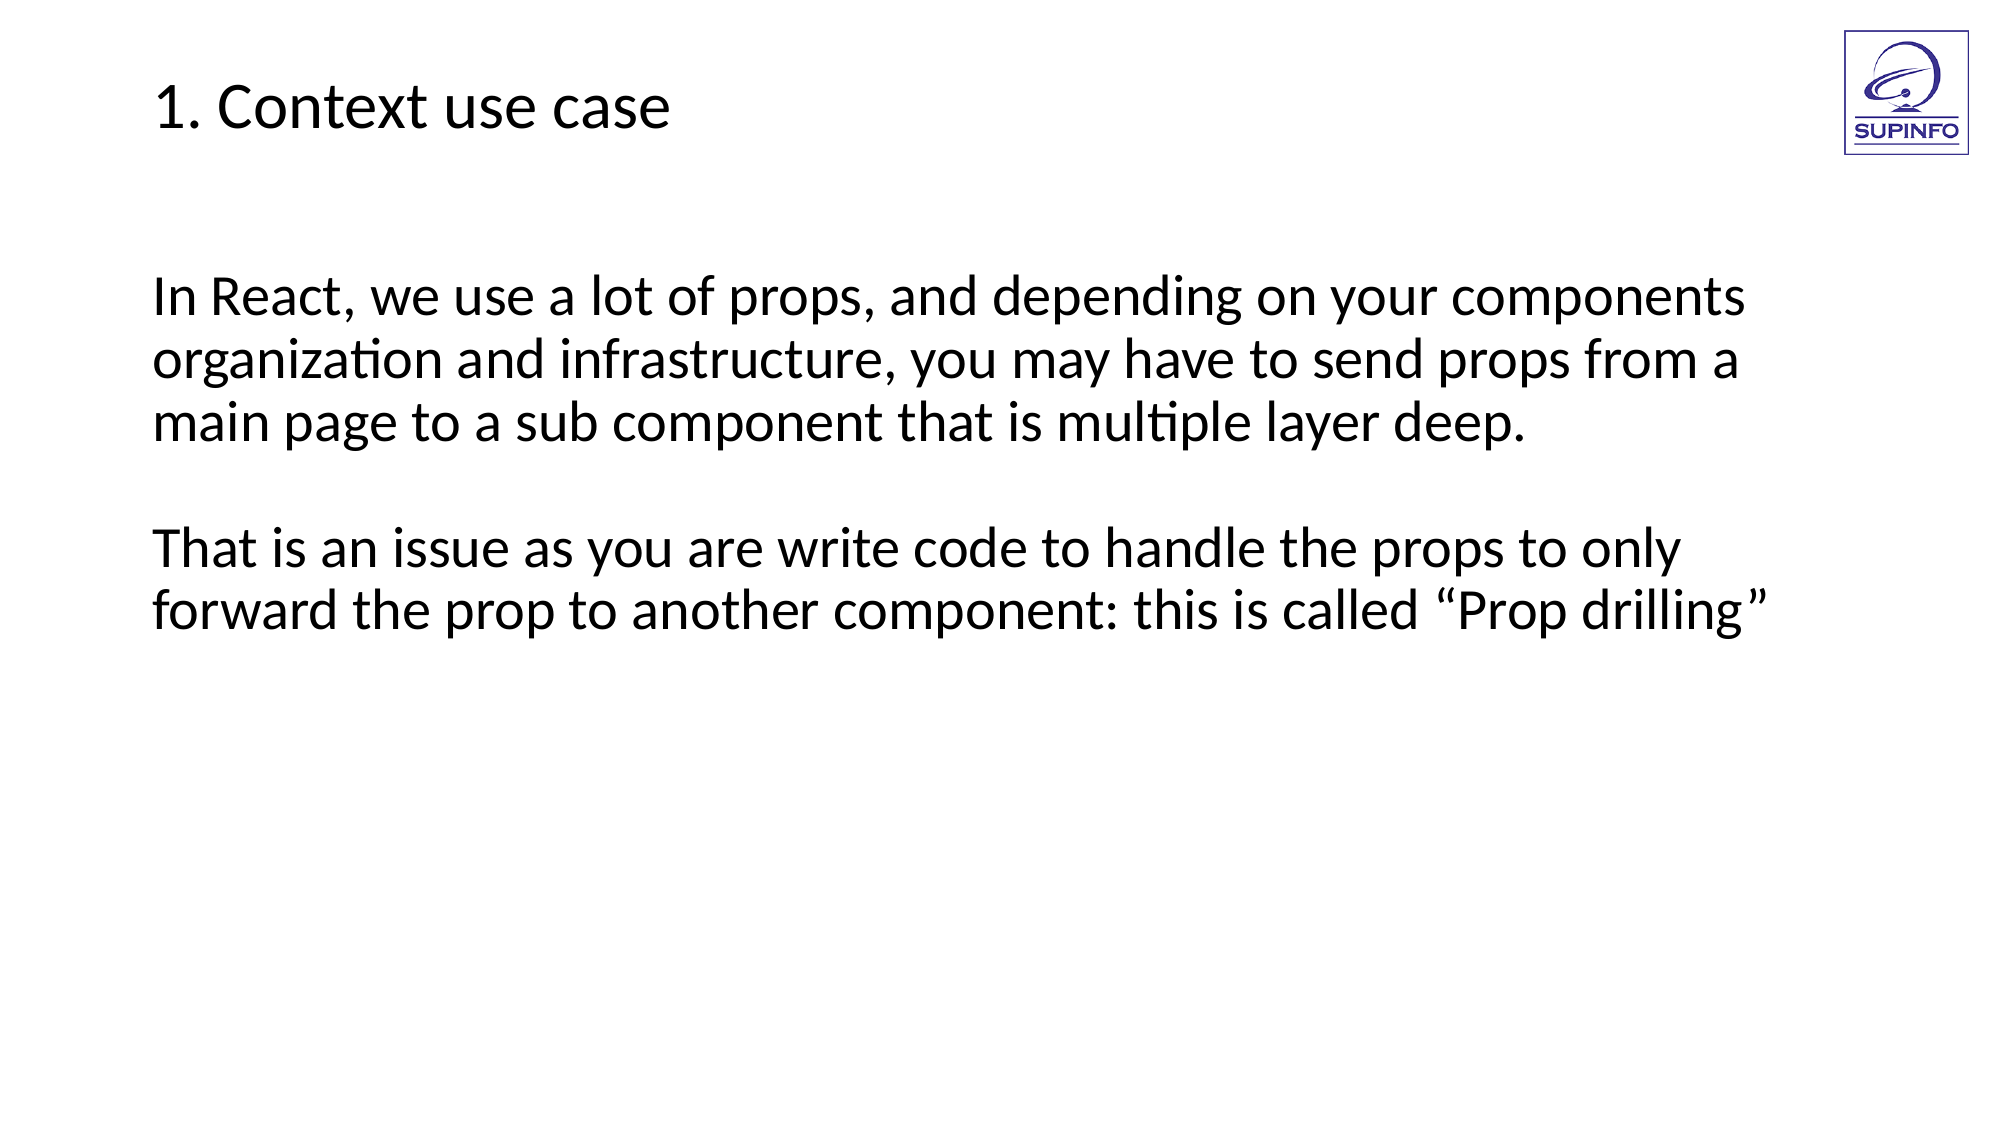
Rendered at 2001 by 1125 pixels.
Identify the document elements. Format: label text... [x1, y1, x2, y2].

list In React, we use a lot of props, and depending on your components organization and infrastructure, you may have to send props from a main page to a sub component that is multiple layer deep. That is an issue as you are write code to handle the props to only forward the prop to another component: this is called “Prop drilling” [137, 257, 1863, 1014]
list 1. Context use case [137, 63, 1862, 157]
picture [1844, 30, 1969, 155]
